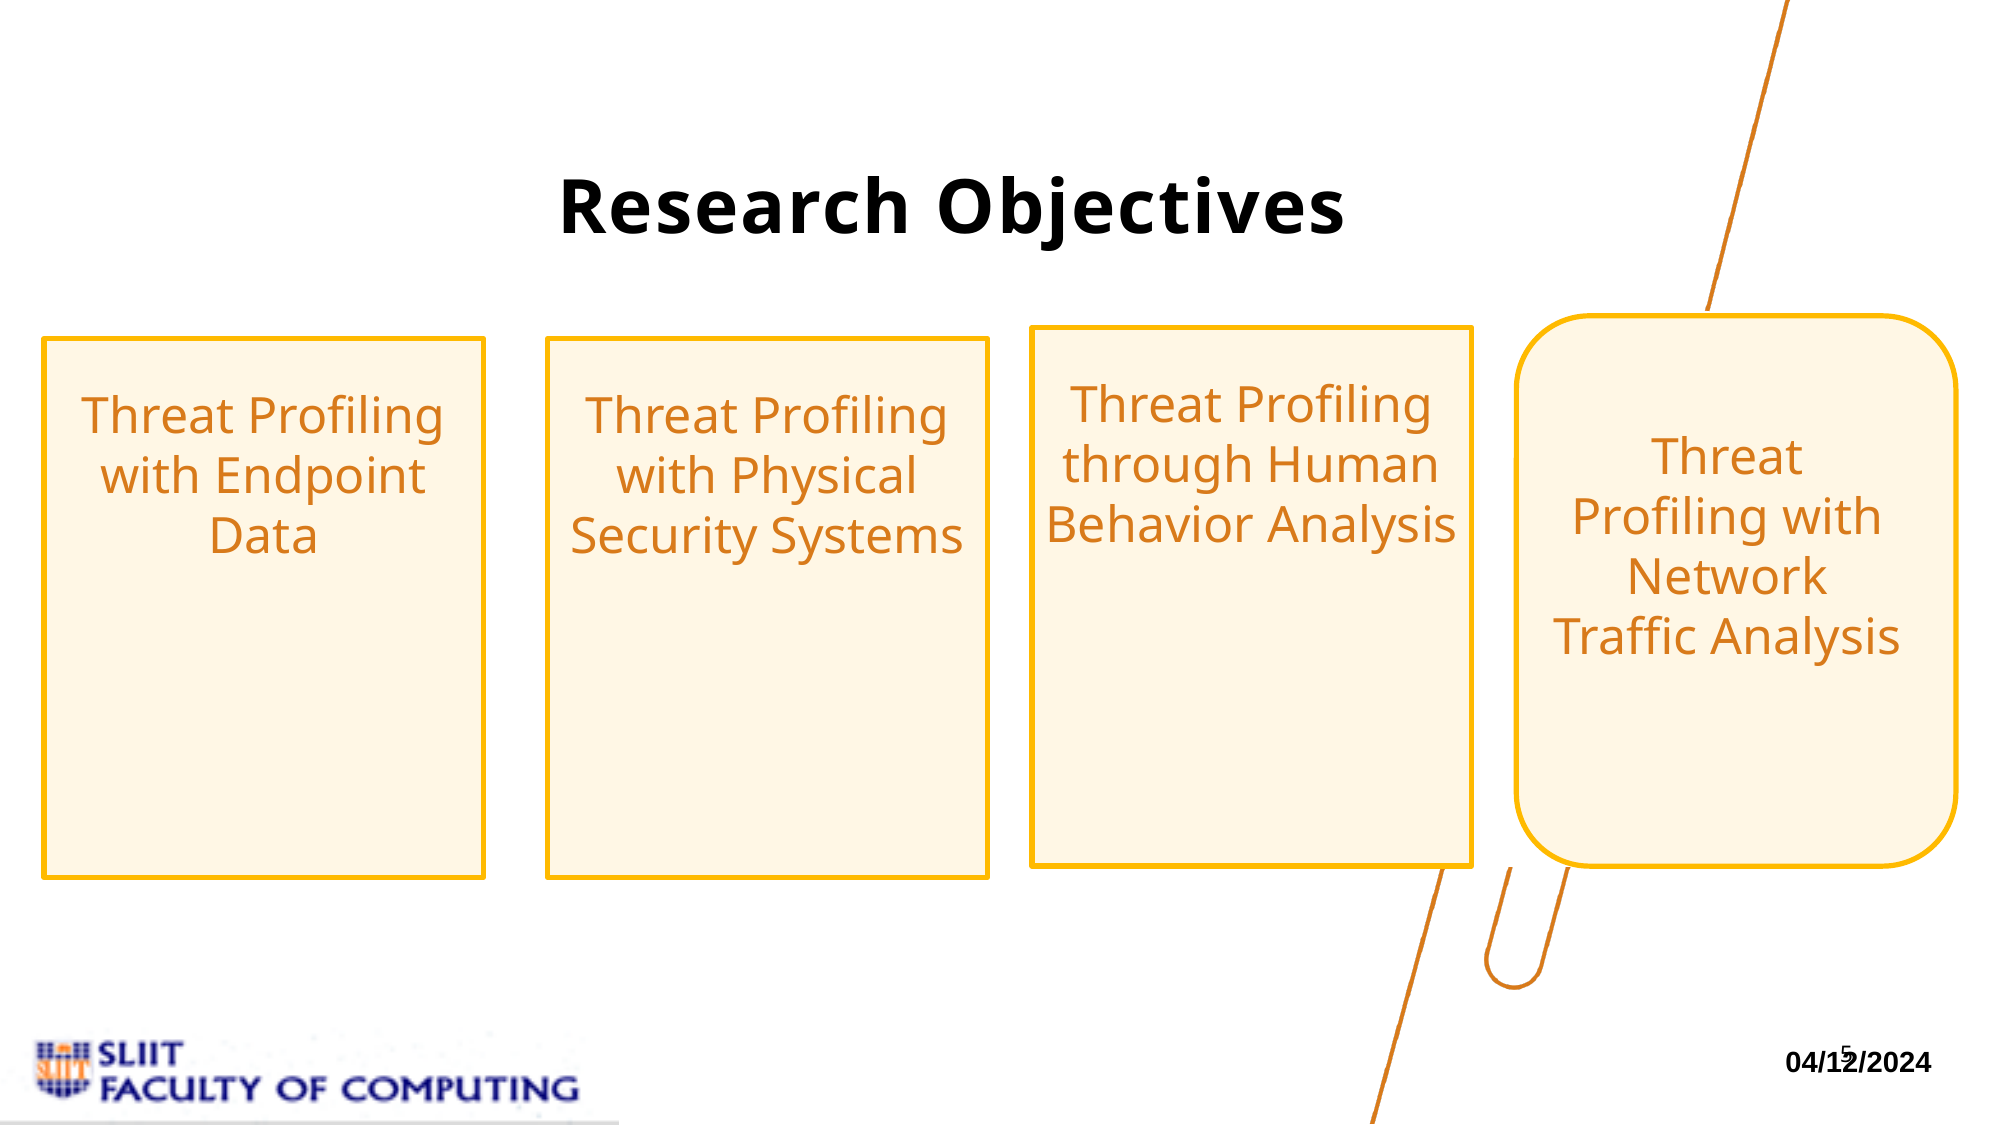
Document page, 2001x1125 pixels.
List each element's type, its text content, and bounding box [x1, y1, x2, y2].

list Threat Profiling through Human Behavior Analysis [1029, 325, 1474, 869]
text_box [1516, 315, 1956, 867]
list Threat Profiling with Endpoint Data [41, 336, 486, 880]
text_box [0, 1014, 2000, 1125]
text_box Threat Profiling with Network Traffic Analysis [1535, 416, 1919, 672]
title Research Objectives [229, 136, 1676, 282]
list Threat Profiling with Physical Security Systems [545, 336, 990, 880]
picture [1350, 867, 1801, 1014]
picture [1350, 0, 1801, 320]
